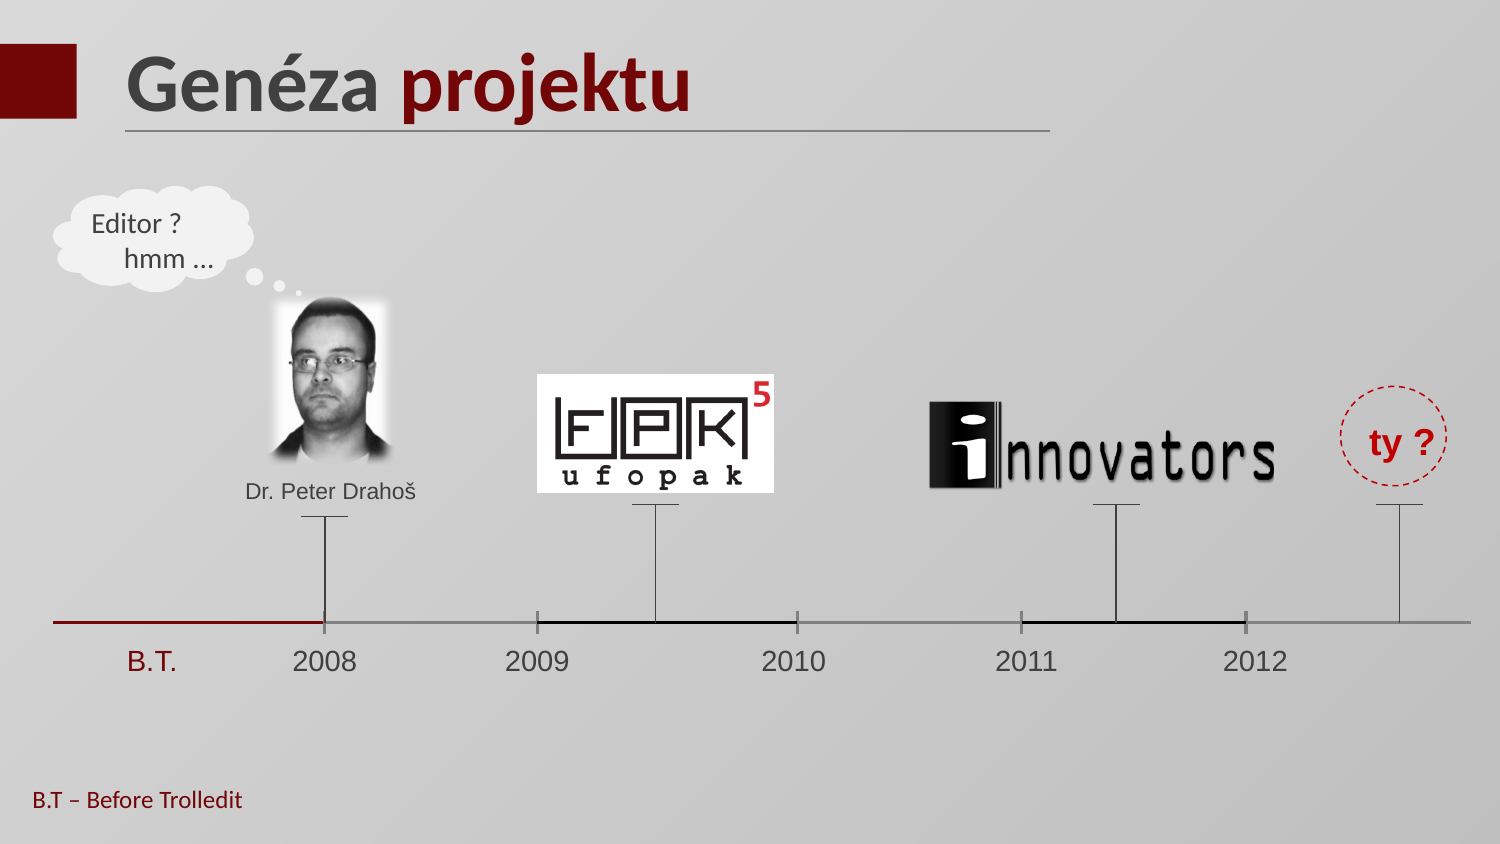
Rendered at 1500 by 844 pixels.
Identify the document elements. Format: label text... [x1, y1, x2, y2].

text_box 2010 [738, 634, 904, 685]
text_box 2009 [490, 634, 656, 685]
text_box B.T. [112, 634, 195, 685]
text_box [1354, 470, 1432, 488]
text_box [229, 291, 444, 513]
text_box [52, 185, 278, 293]
text_box 2012 [1175, 634, 1341, 685]
picture [537, 374, 775, 493]
text_box ty ? [1340, 410, 1465, 470]
text_box Genéza projektu [112, 20, 880, 135]
picture [926, 397, 1275, 493]
text_box 2011 [938, 634, 1105, 685]
text_box [1347, 384, 1441, 410]
text_box [0, 43, 77, 119]
text_box B.T – Before Trolledit [17, 776, 290, 821]
text_box 2008 [277, 634, 443, 685]
